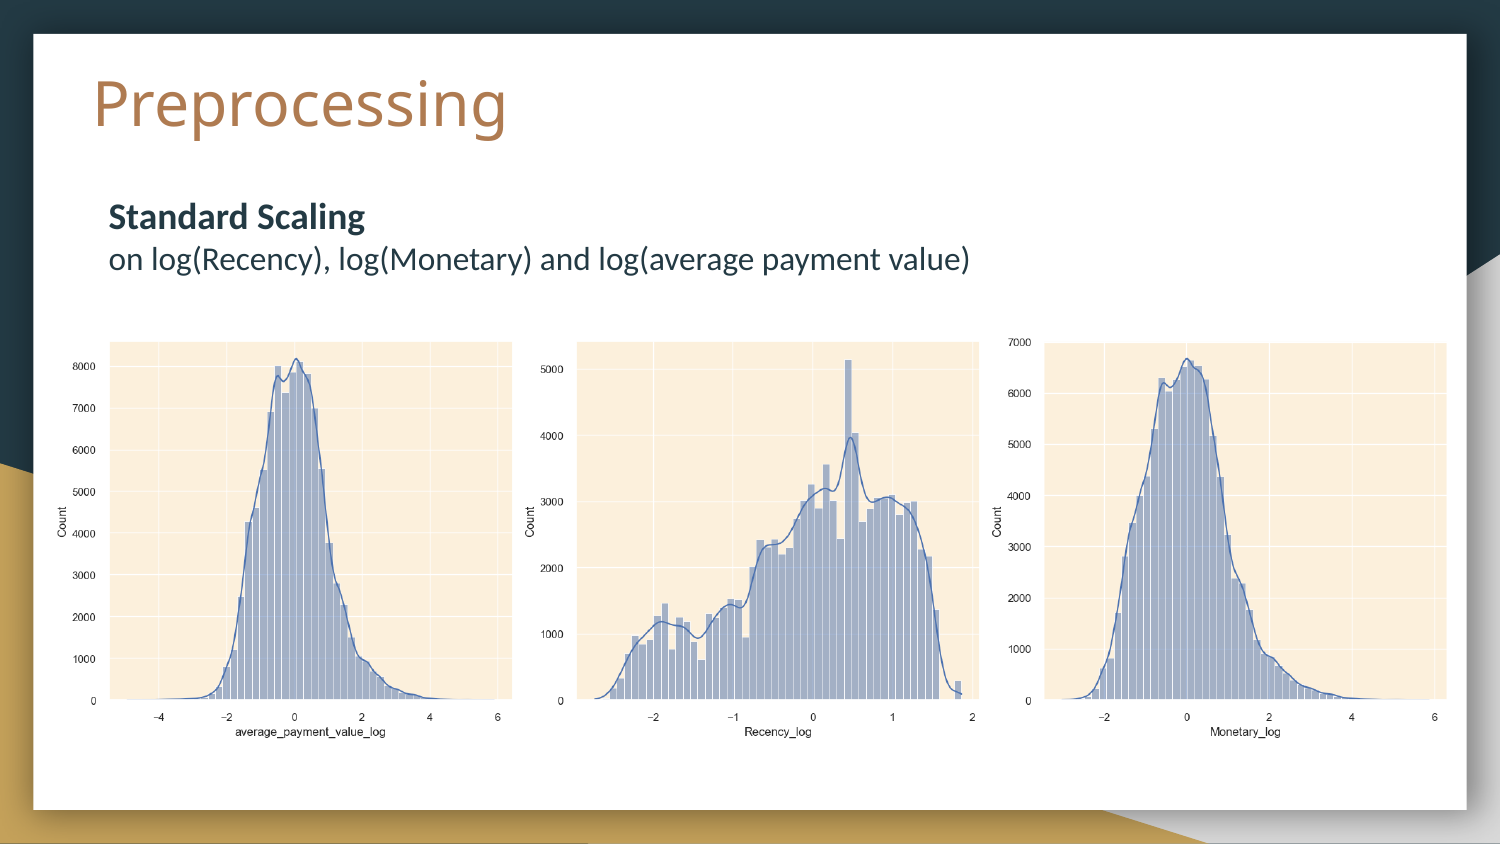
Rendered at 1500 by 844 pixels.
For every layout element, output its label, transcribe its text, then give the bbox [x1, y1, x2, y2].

title Preprocessing [77, 48, 1309, 206]
picture [49, 331, 1454, 745]
text_box Standard Scaling on log(Recency), log(Monetary) and log(average payment value) [93, 176, 1309, 292]
